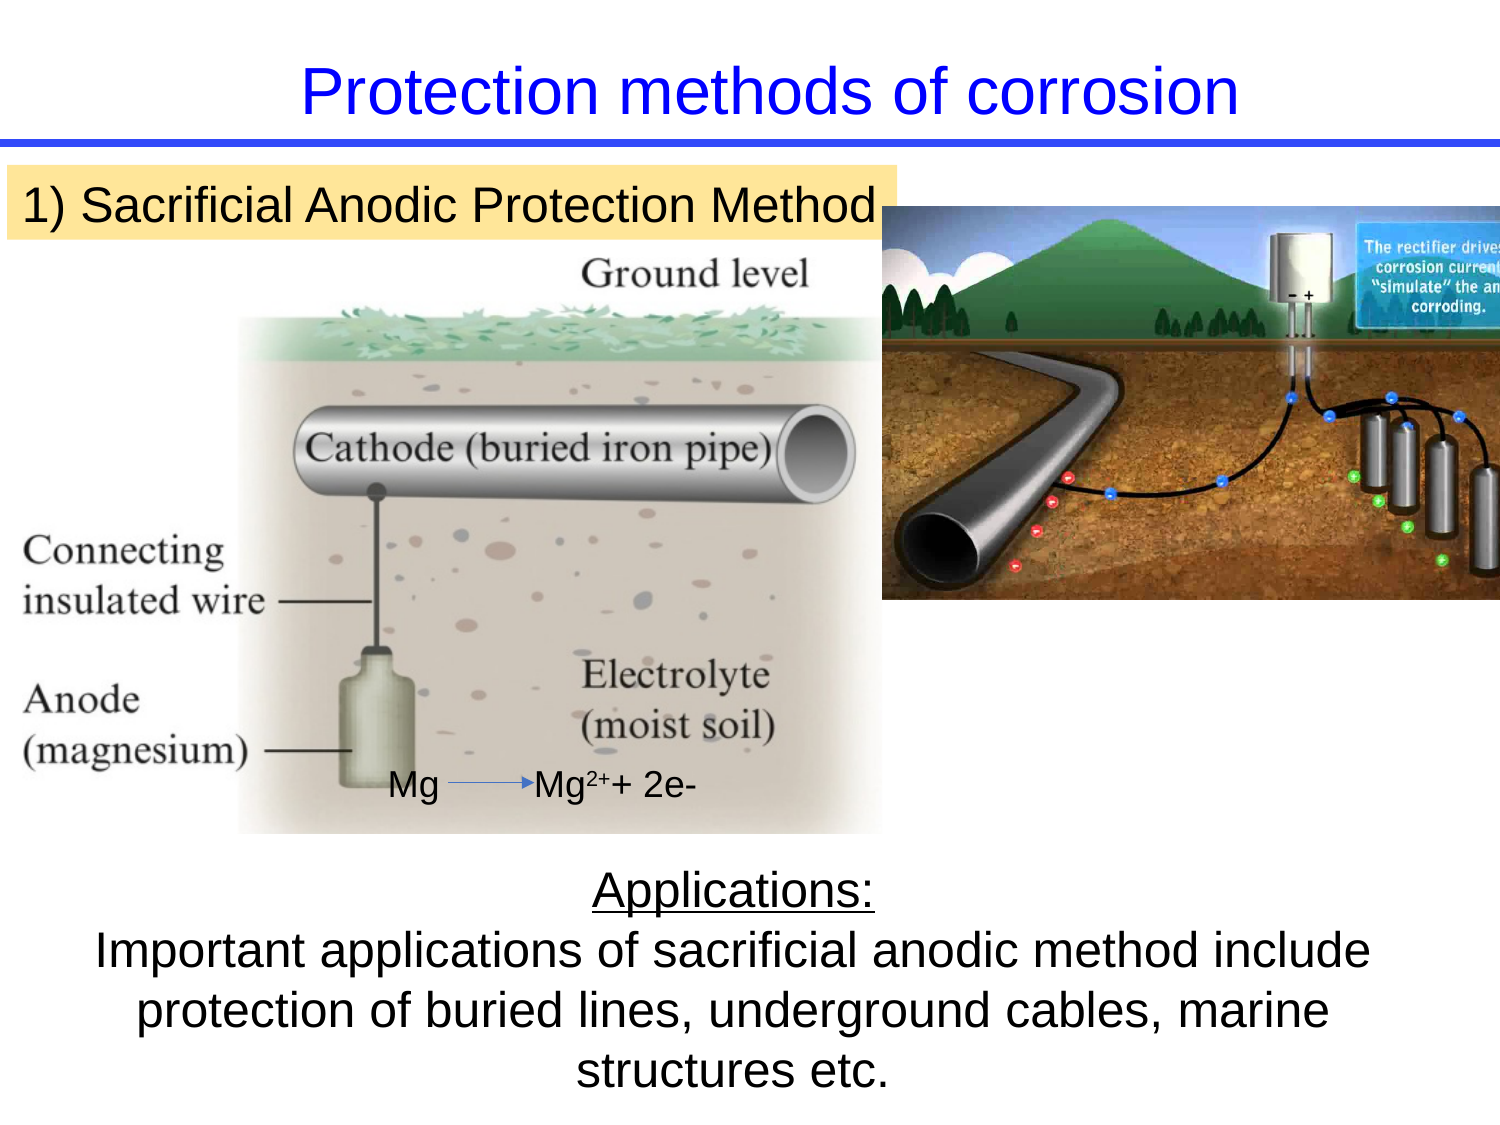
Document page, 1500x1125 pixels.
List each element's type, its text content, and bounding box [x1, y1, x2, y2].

text_box 1) Sacrificial Anodic Protection Method [7, 164, 898, 240]
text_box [372, 752, 1127, 813]
text_box Protection methods of corrosion [267, 40, 1295, 136]
text_box Applications: Important applications of sacrificial anodic method include protection of buried lines, underground cables, marine structures etc. [36, 850, 1431, 1105]
picture [22, 206, 1500, 834]
